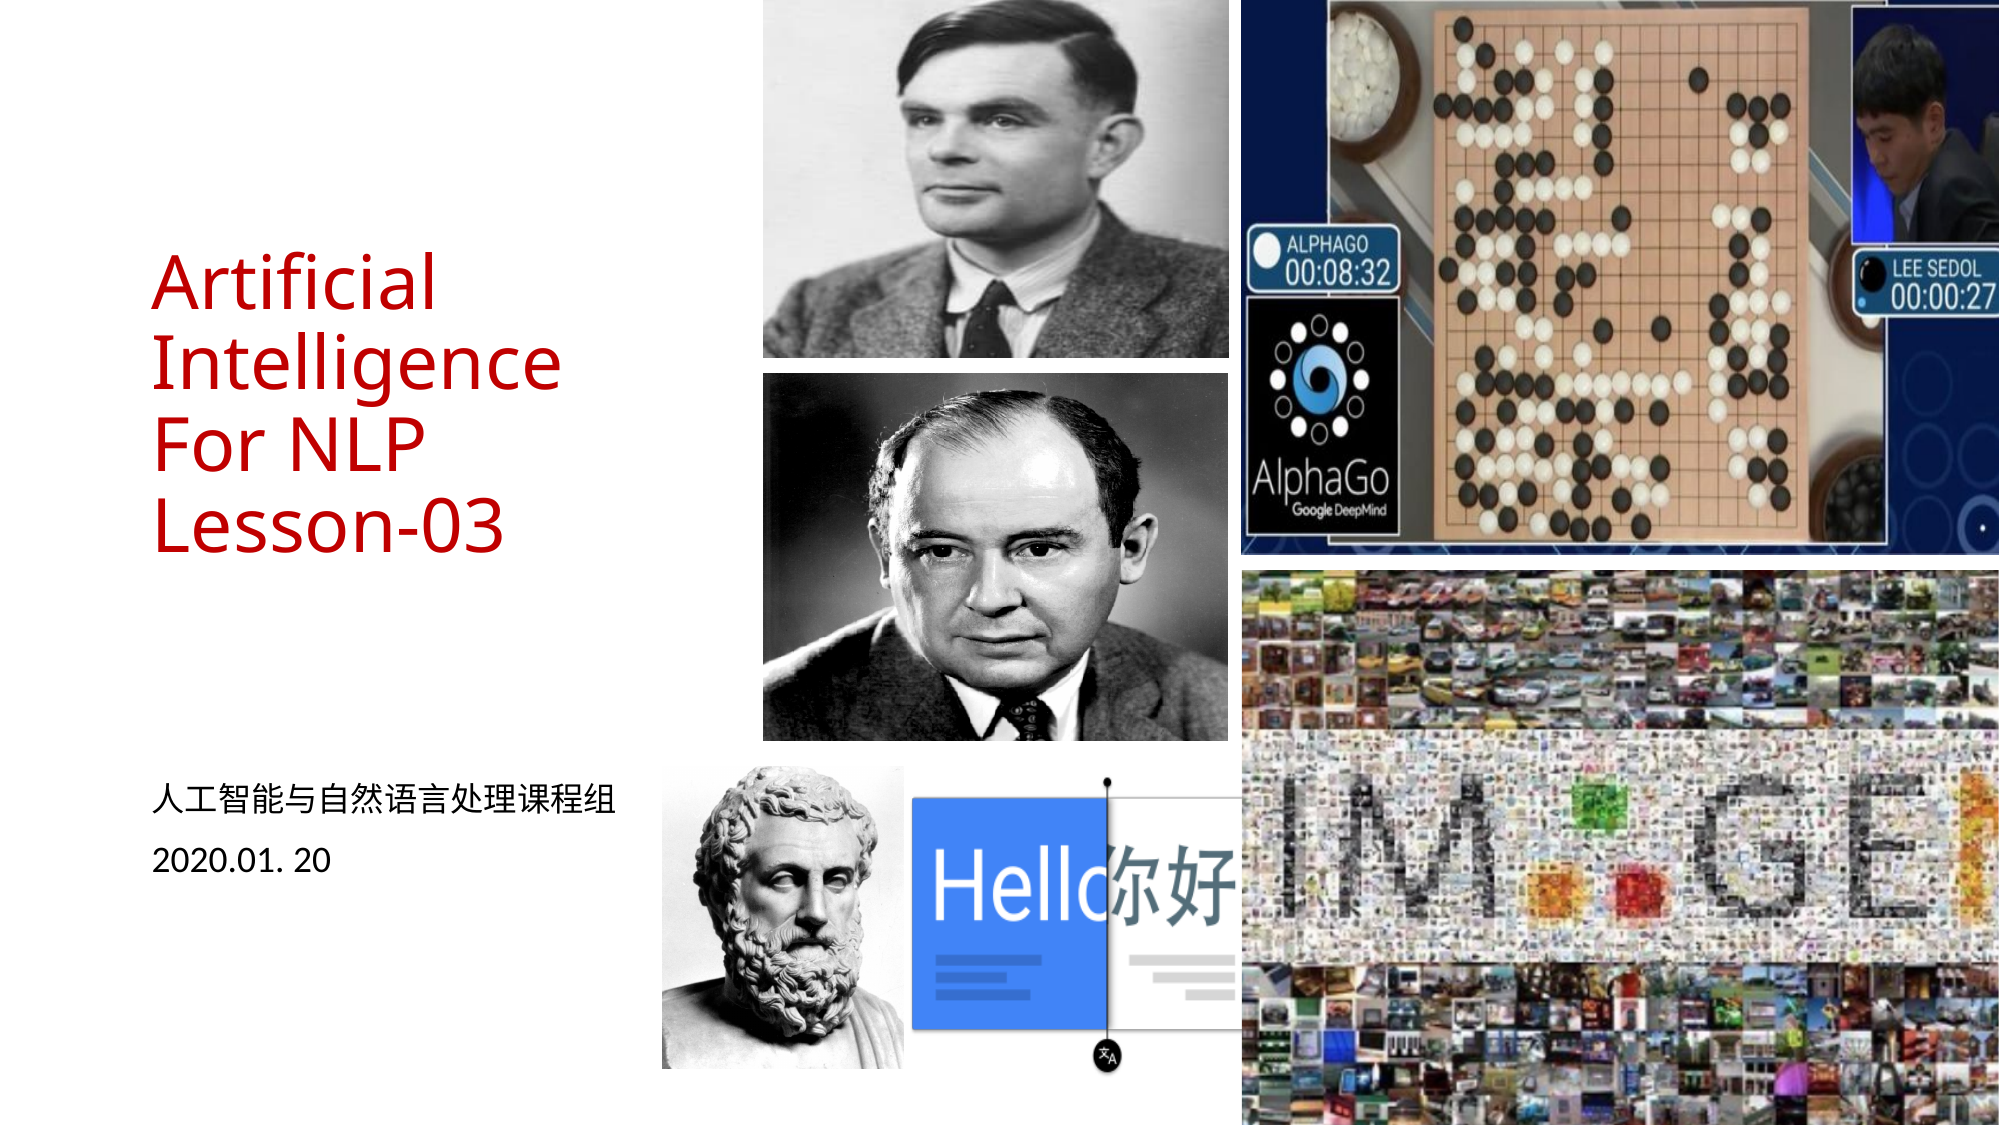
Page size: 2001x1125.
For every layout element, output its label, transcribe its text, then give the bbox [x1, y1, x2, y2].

subtitle 人工智能与自然语言处理课程组 2020.01. 20 [136, 775, 662, 1048]
picture [910, 569, 1999, 1125]
picture [1241, 0, 1999, 555]
picture [662, 766, 904, 1069]
picture [763, 373, 1228, 741]
picture [763, 0, 1229, 359]
title Artificial Intelligence For NLP Lesson-03 [136, 184, 662, 576]
